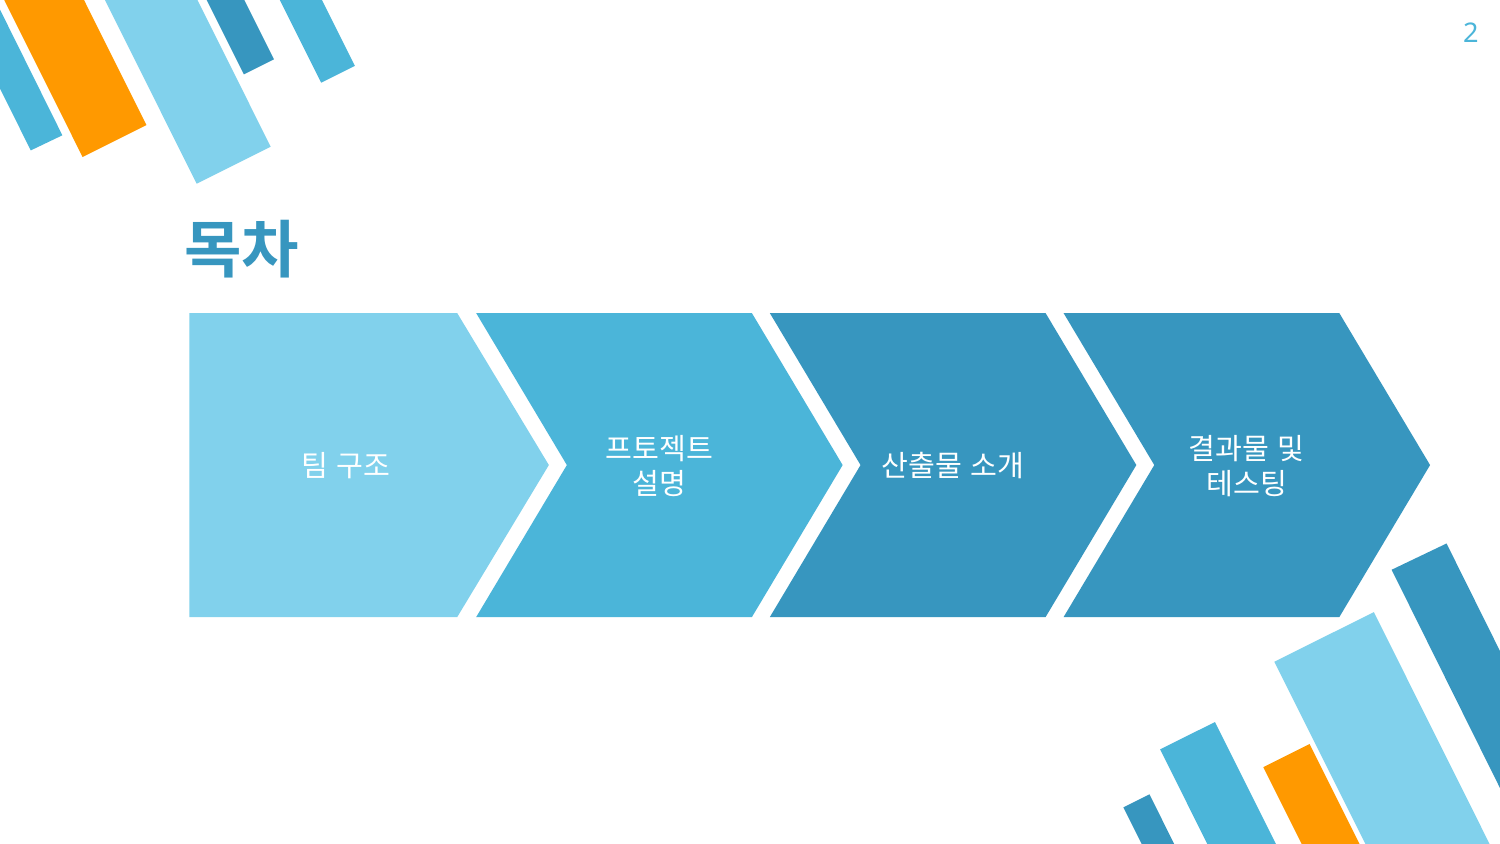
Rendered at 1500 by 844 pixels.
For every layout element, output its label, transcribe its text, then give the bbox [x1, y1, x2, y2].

slide_number 2 [1403, 0, 1494, 65]
title 목차 [169, 188, 1115, 301]
text_box 산출물 소개 [769, 313, 1137, 618]
text_box 팀 구조 [189, 313, 549, 618]
text_box 결과물 및 테스팅 [1063, 313, 1431, 618]
text_box 프토젝트 설명 [476, 313, 843, 618]
